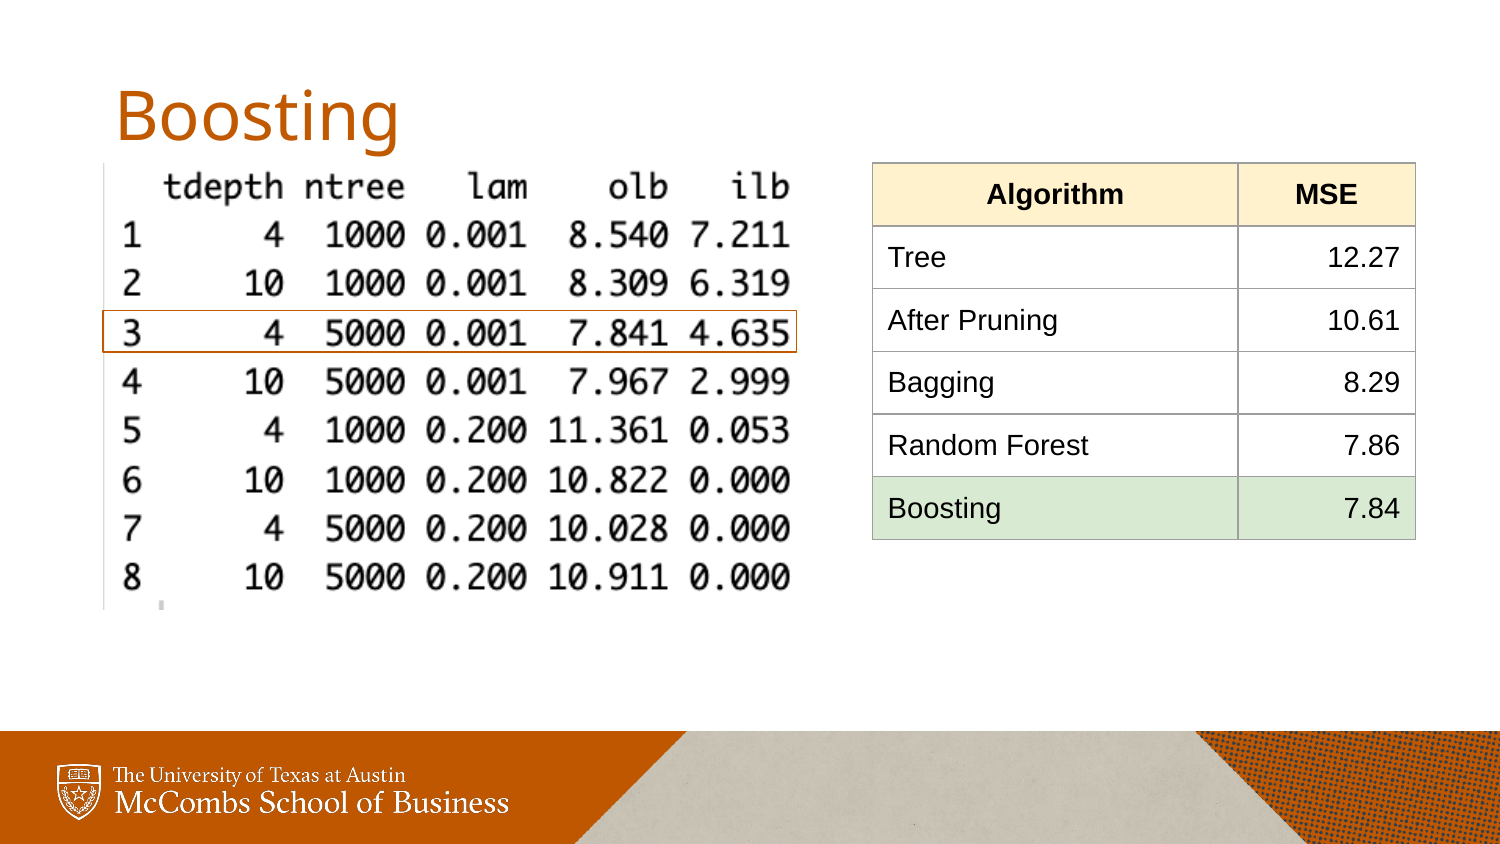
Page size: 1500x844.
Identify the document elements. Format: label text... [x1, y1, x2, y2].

title Boosting [103, 0, 1397, 164]
table_header Algorithm [873, 164, 1237, 225]
table_cell 7.84 [1239, 477, 1415, 539]
table_cell 8.29 [1239, 352, 1415, 413]
table_cell Boosting [873, 477, 1237, 539]
table_cell 12.27 [1239, 227, 1415, 288]
table_cell Bagging [873, 352, 1237, 413]
table_cell 10.61 [1239, 289, 1415, 351]
picture [102, 162, 832, 611]
table_cell 7.86 [1239, 415, 1415, 476]
picture [0, 697, 1500, 844]
table_cell Tree [873, 227, 1237, 288]
table_header MSE [1239, 164, 1415, 225]
table_cell Random Forest [873, 415, 1237, 476]
table_cell After Pruning [873, 289, 1237, 351]
